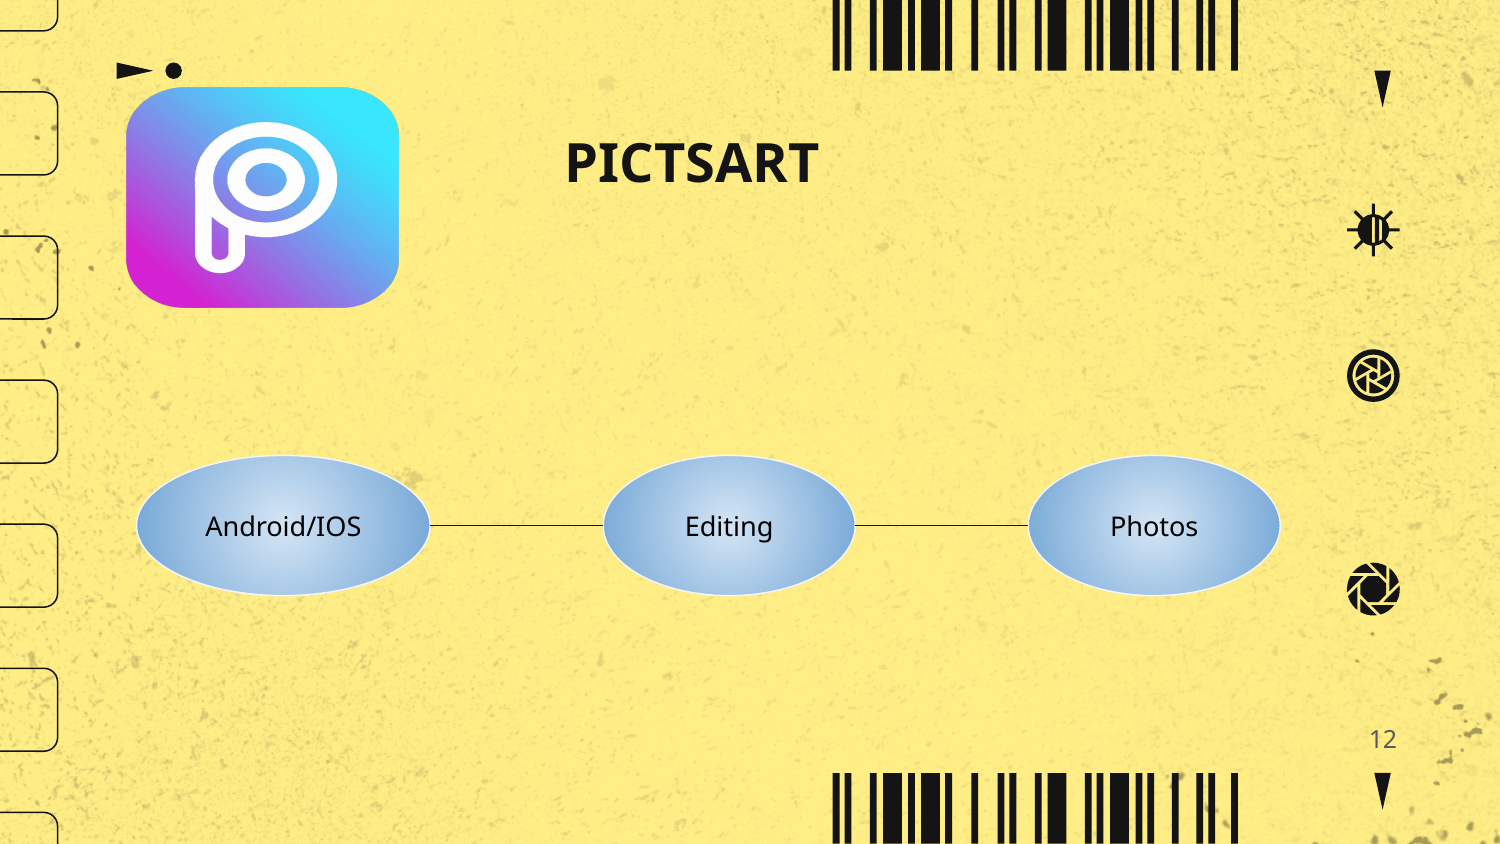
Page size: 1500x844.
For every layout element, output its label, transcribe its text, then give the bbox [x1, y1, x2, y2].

title PICTSART [415, 127, 970, 194]
text_box Editing [603, 455, 856, 596]
text_box Photos [1028, 455, 1281, 596]
text_box [1347, 203, 1400, 257]
text_box Android/IOS [136, 455, 431, 596]
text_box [1346, 562, 1400, 616]
picture [125, 87, 400, 308]
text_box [1346, 348, 1400, 403]
